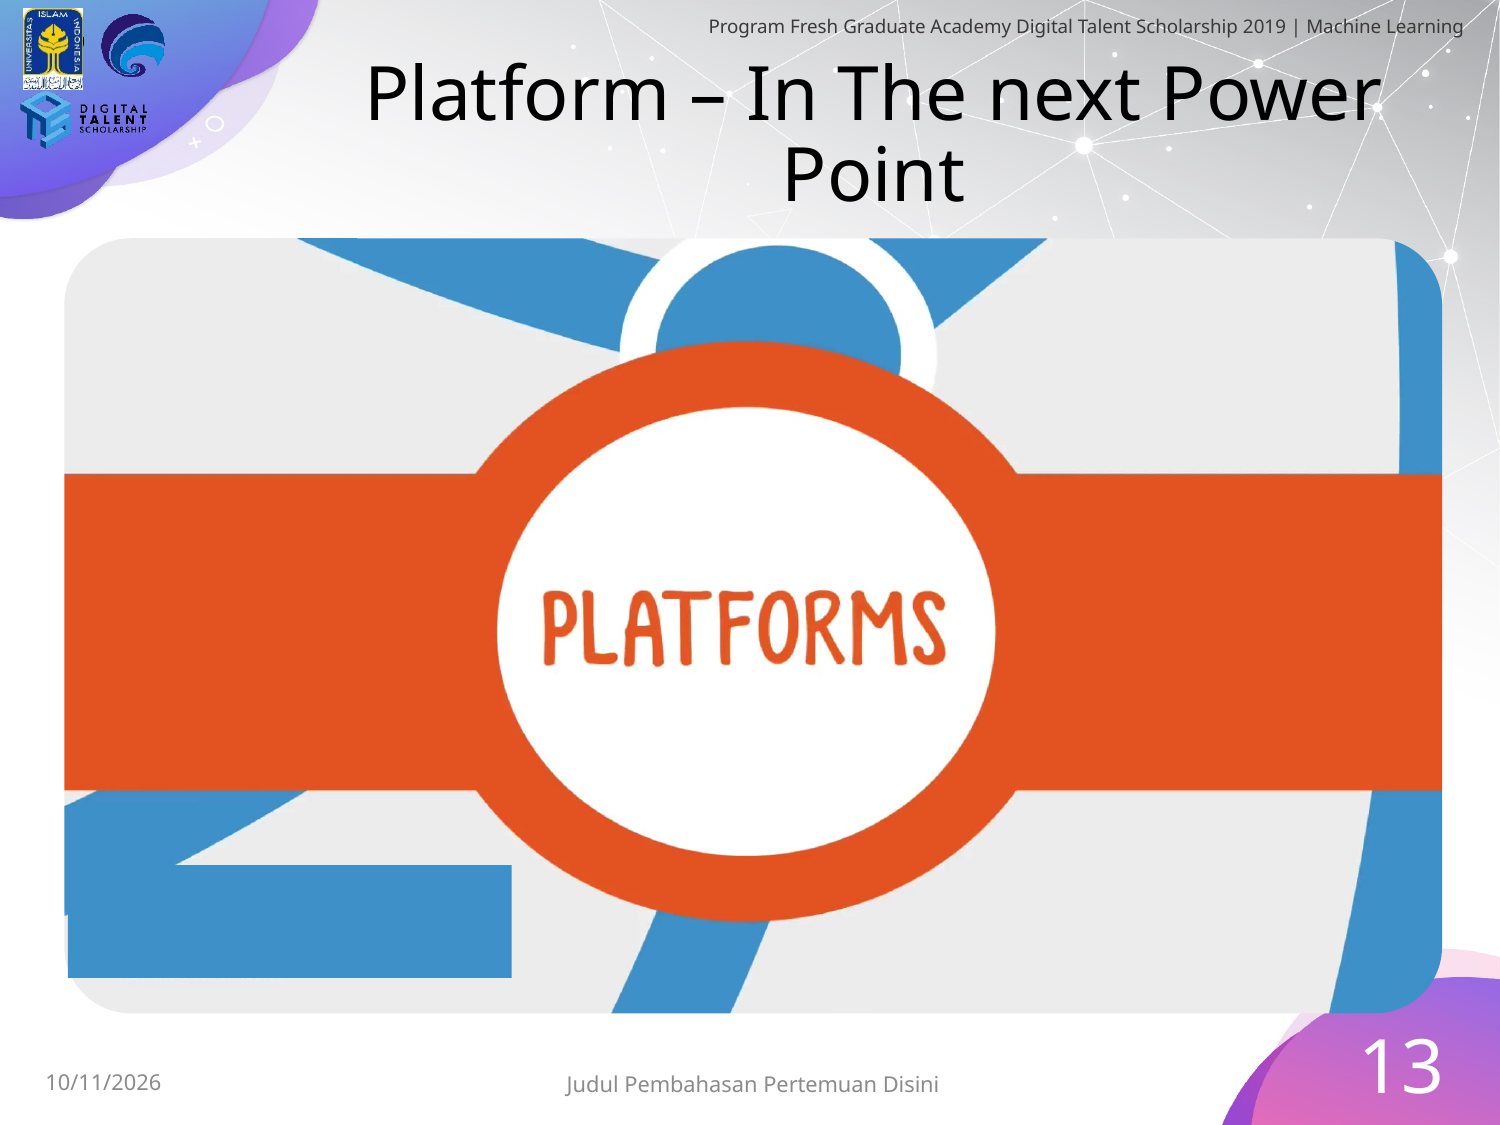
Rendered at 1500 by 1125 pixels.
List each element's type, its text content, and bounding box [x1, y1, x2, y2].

picture [0, 0, 1500, 1125]
slide_number 13 [1327, 1025, 1477, 1115]
title Platform – In The next Power Point [271, 66, 1477, 207]
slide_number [30, 1053, 272, 1114]
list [64, 238, 1443, 1014]
footer Judul Pembahasan Pertemuan Disini [386, 1053, 1121, 1114]
